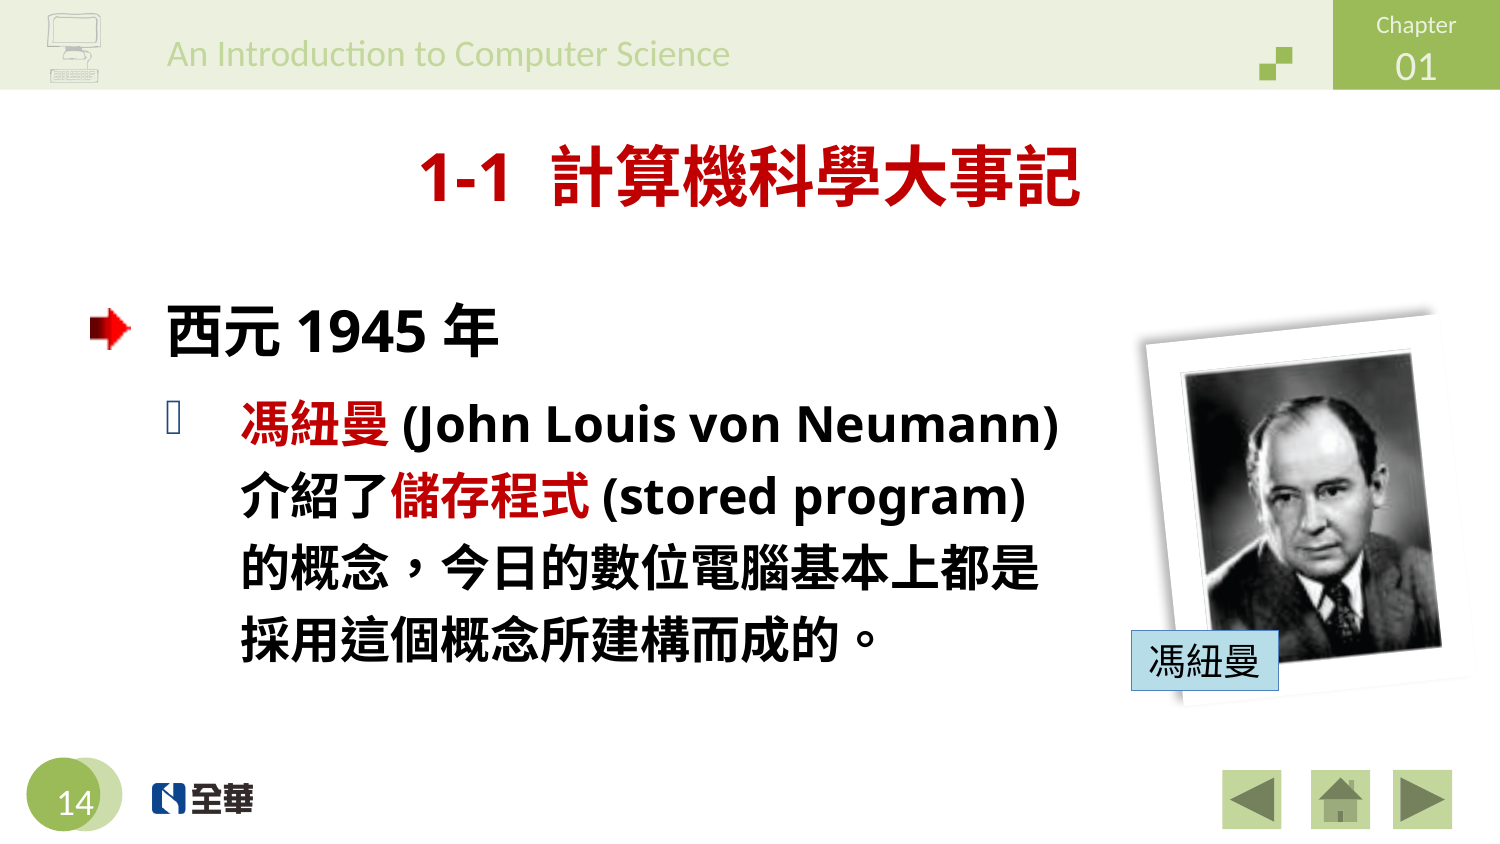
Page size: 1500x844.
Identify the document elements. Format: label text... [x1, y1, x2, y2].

picture [1182, 350, 1442, 664]
picture [90, 308, 131, 350]
text_box 馮紐曼 [1131, 630, 1279, 691]
picture [152, 783, 253, 814]
picture [47, 13, 101, 83]
title 1-1 計算機科學大事記 [75, 104, 1425, 245]
list 西元1945年 馮紐曼(John Louis von Neumann) 介紹了儲存程式(stored program) 的概念，今日的數位電腦基本上都是 採用這個概念所建構而成的。 [75, 272, 1425, 754]
